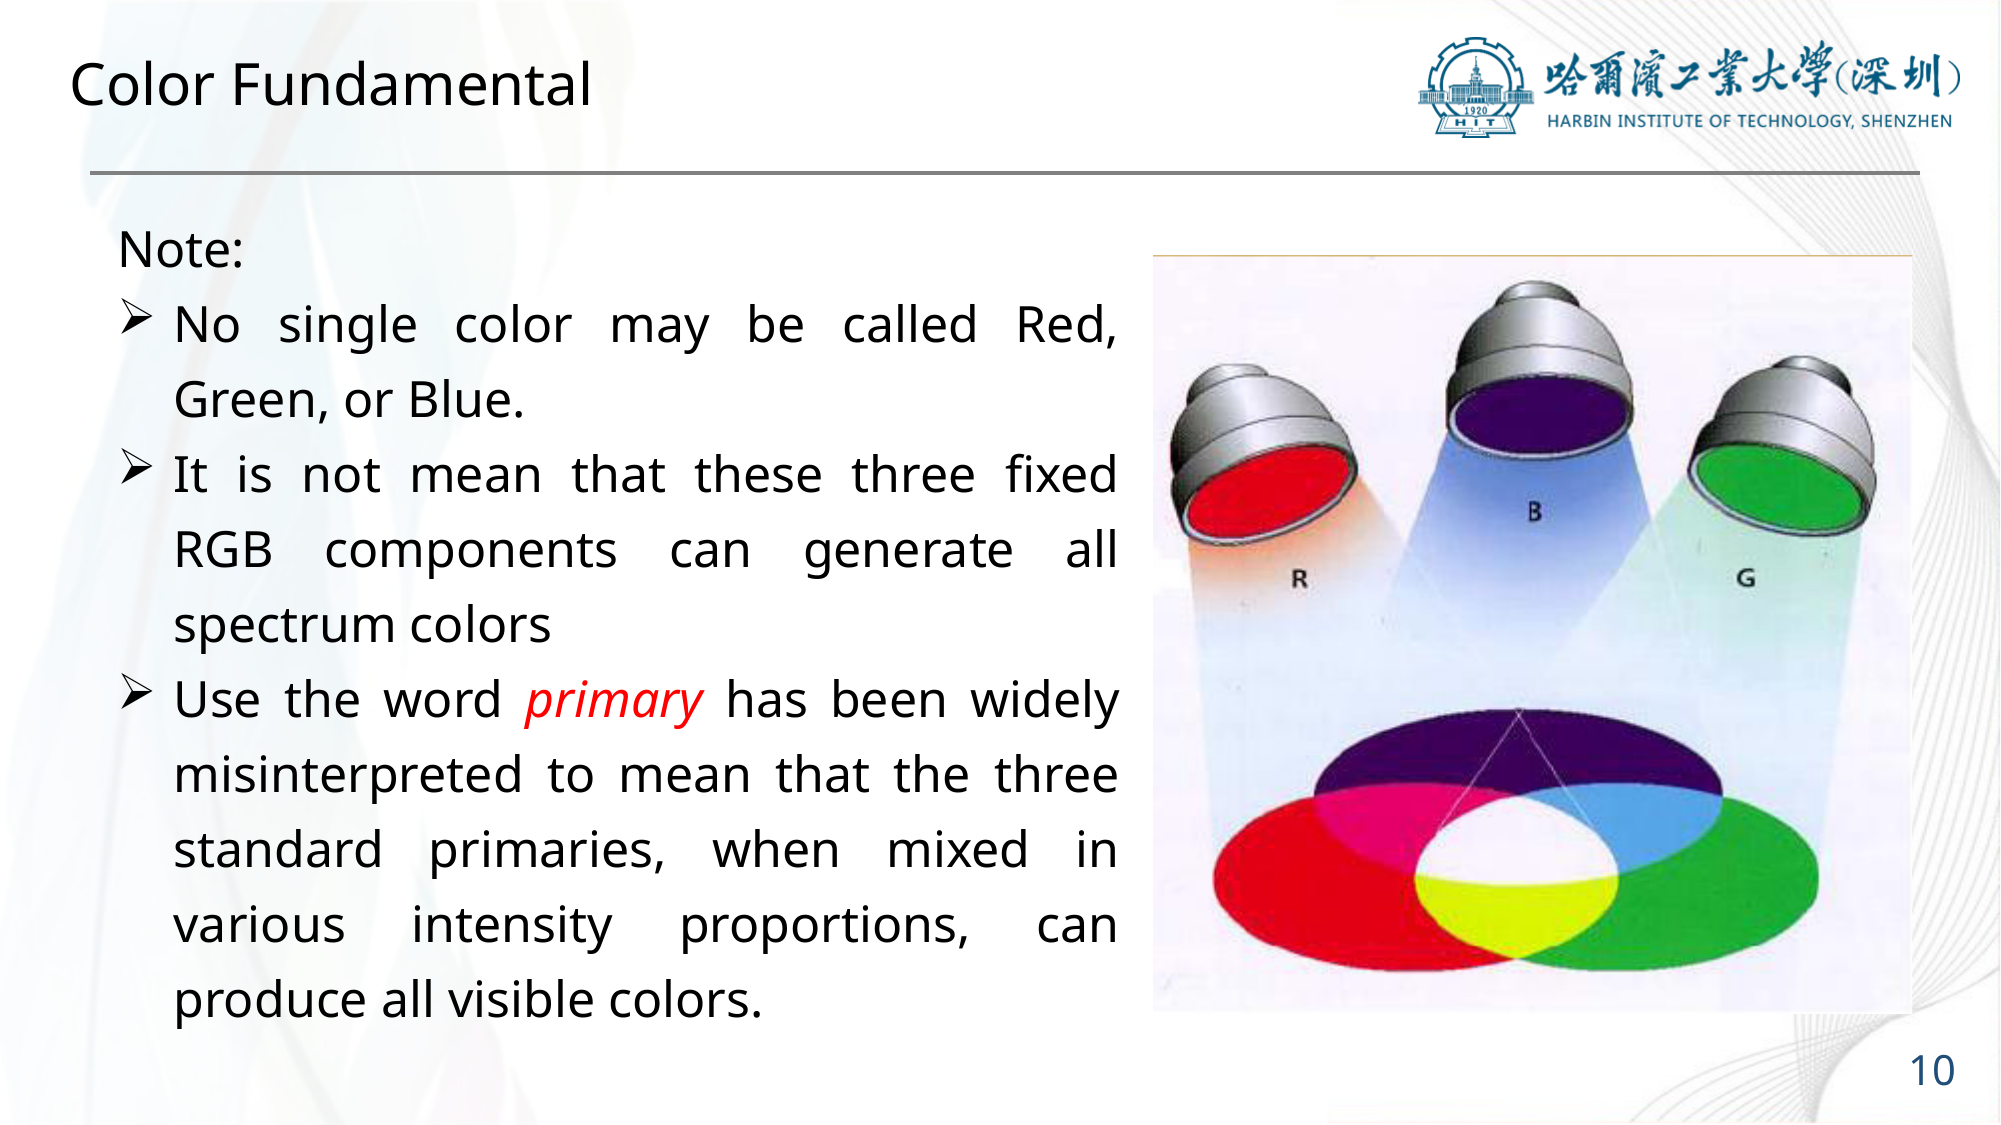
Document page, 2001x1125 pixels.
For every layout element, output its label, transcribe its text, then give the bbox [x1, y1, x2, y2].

slide_number 10 [1521, 1042, 1972, 1103]
text_box Note: No single color may be called Red, Green, or Blue. It is not mean that these three fixed RGB components can generate all spectrum colors Use the word primary has been widely misinterpreted to mean that the three standard primaries, when mixed in various intensity proportions, can produce all visible colors. [102, 192, 1135, 1077]
title Color Fundamental [54, 0, 1385, 174]
picture [0, 0, 2001, 1125]
